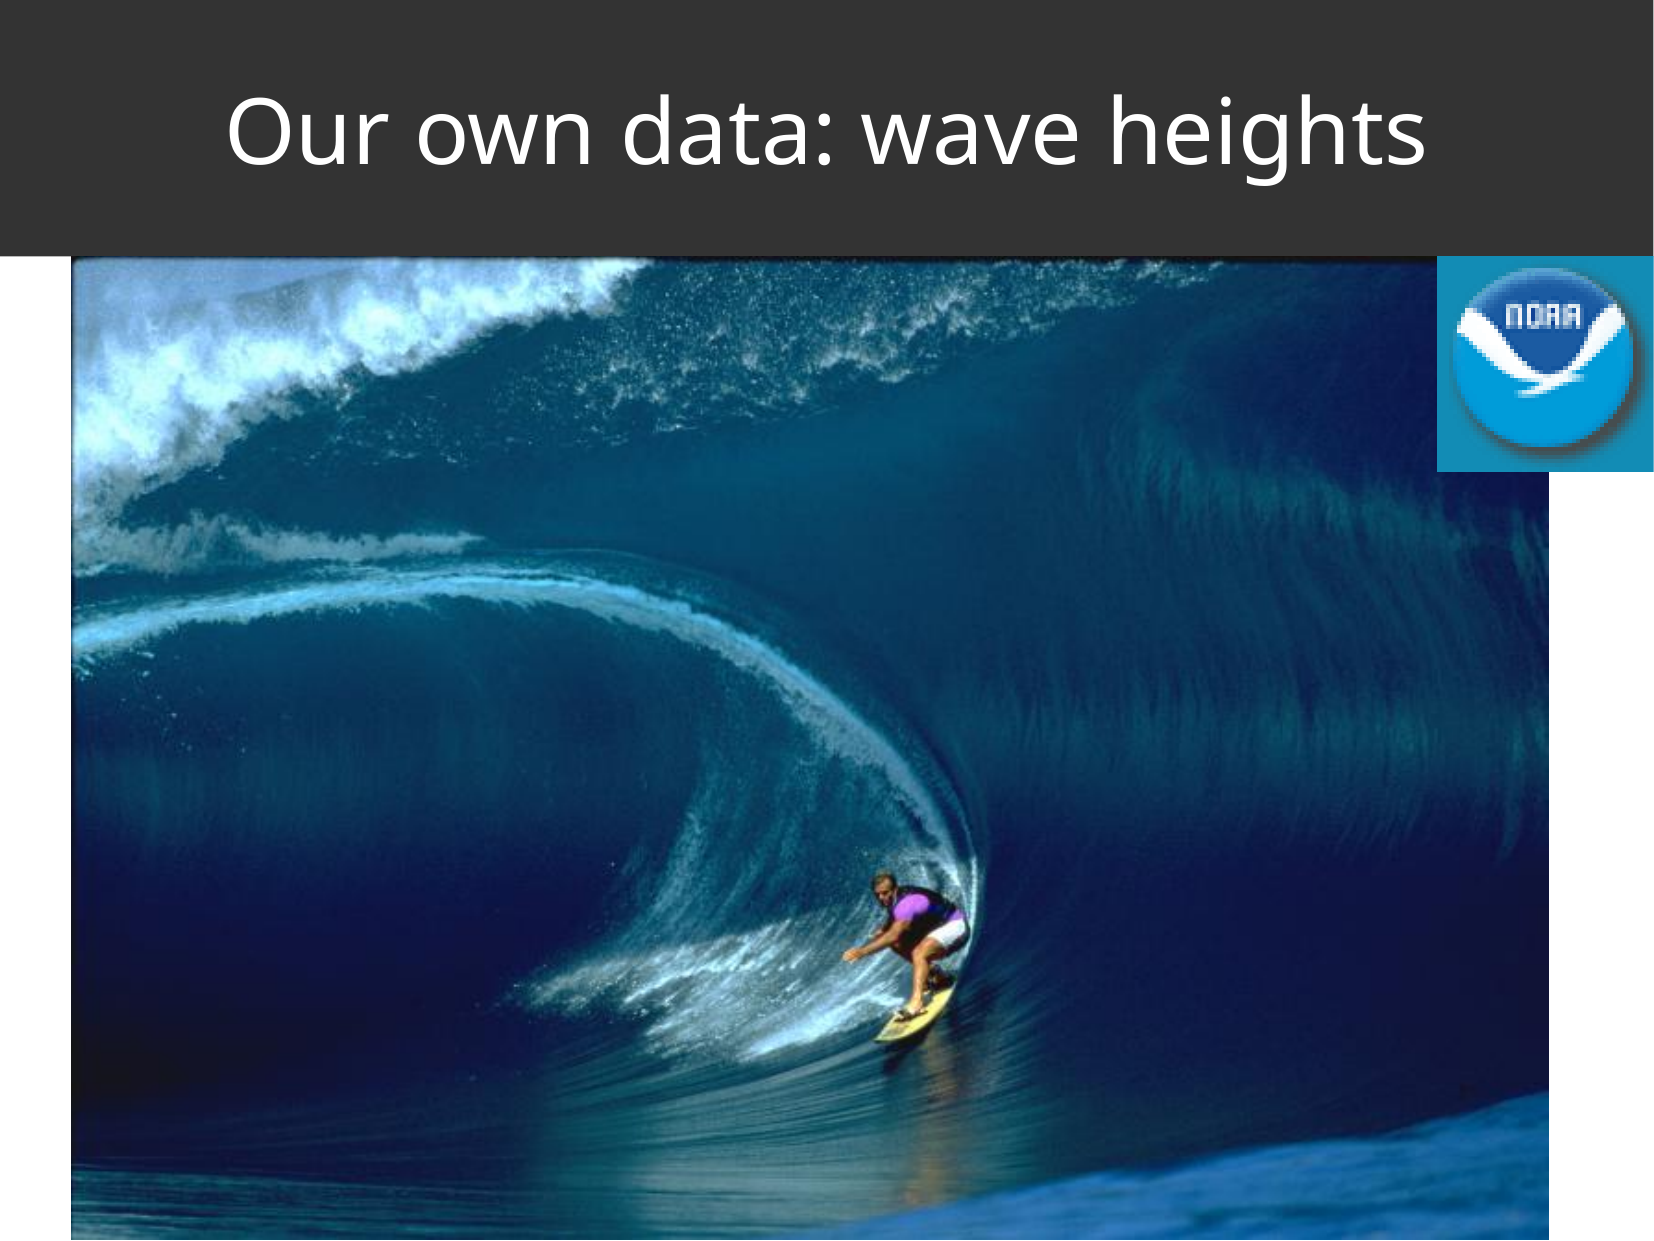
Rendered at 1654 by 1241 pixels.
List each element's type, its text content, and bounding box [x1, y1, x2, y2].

title Our own data: wave heights [0, 0, 1654, 257]
picture [71, 256, 1654, 1241]
